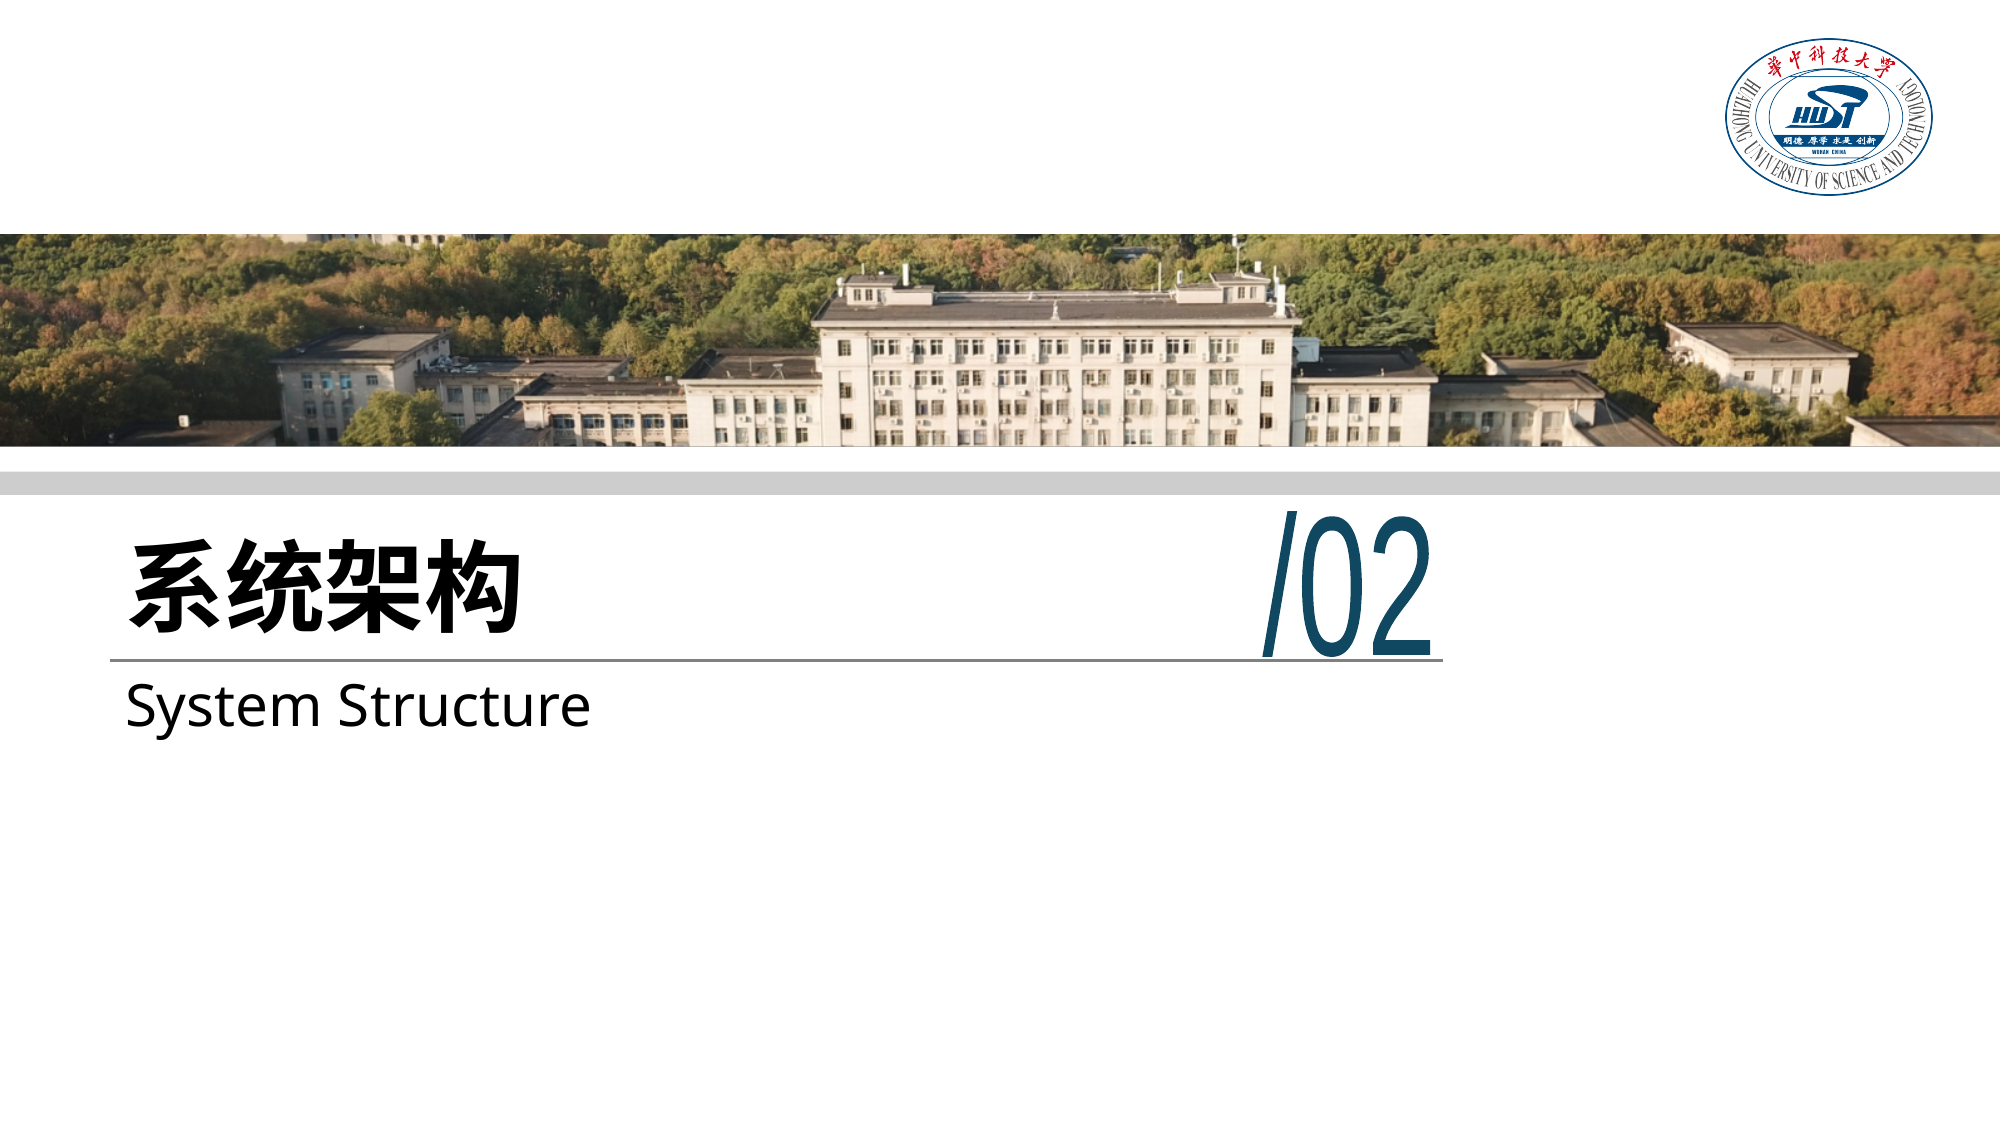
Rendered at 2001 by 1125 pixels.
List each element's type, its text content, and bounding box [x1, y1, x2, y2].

title 系统架构 [109, 521, 1444, 654]
list System Structure [109, 660, 1444, 839]
picture [0, 234, 2000, 448]
picture [1725, 38, 1934, 197]
